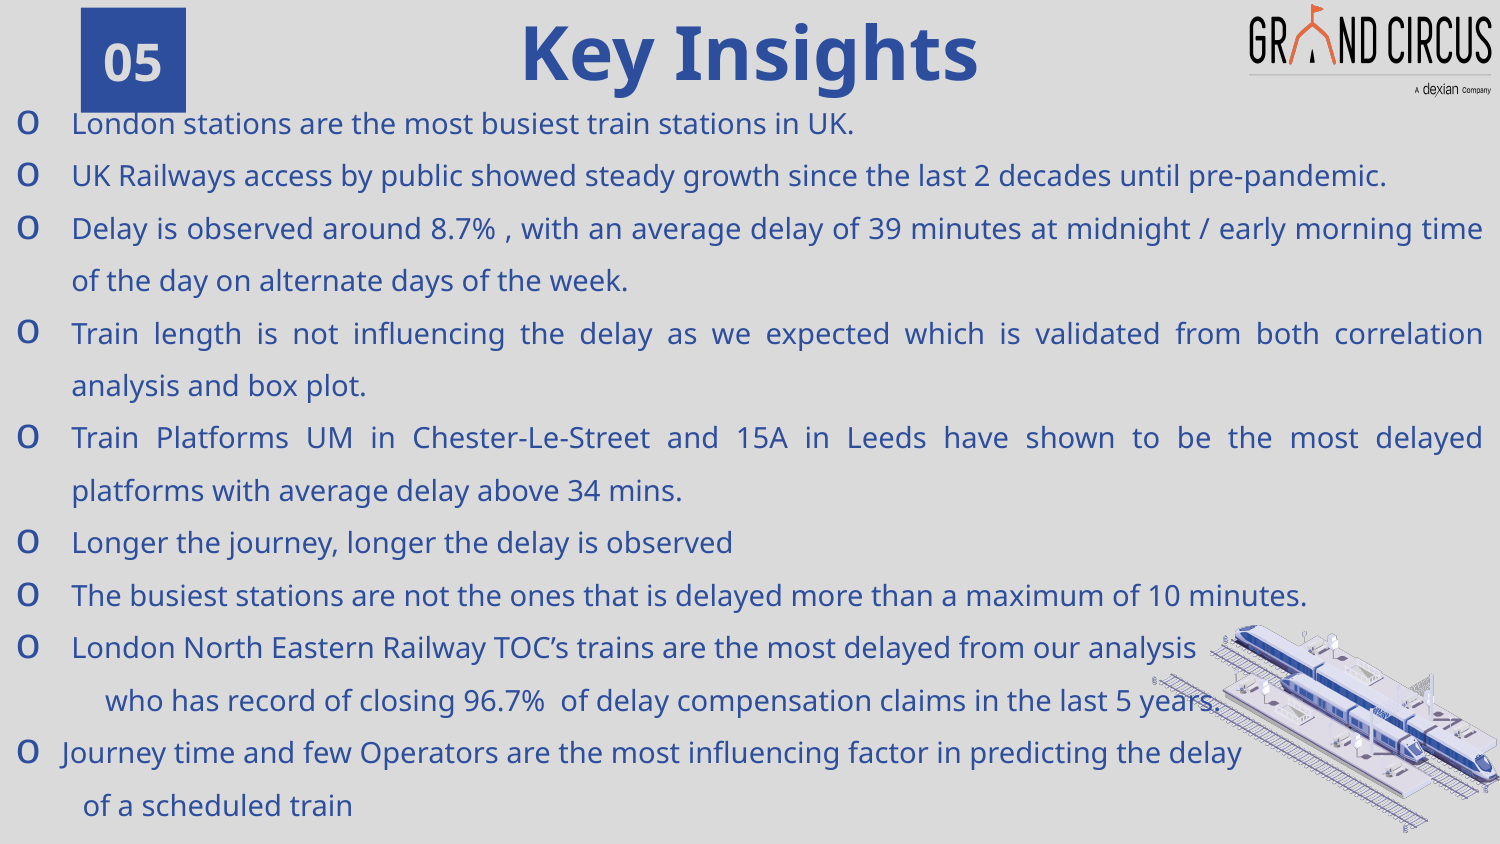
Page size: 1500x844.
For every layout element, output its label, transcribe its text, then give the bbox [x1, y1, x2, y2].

text_box 05 [80, 7, 186, 83]
picture [1241, 0, 1500, 113]
text_box Key Insights [303, 17, 1197, 83]
picture [1152, 625, 1500, 834]
text_box London stations are the most busiest train stations in UK. UK Railways access by public showed steady growth since the last 2 decades until pre-pandemic. Delay is observed around 8.7% , with an average delay of 39 minutes at midnight / early morning time of the day on alternate days of the week. Train length is not influencing the delay as we expected which is validated from both correlation analysis and box plot. Train Platforms UM in Chester-Le-Street and 15A in Leeds have shown to be the most delayed platforms with average delay above 34 mins. Longer the journey, longer the delay is observed The busiest stations are not the ones that is delayed more than a maximum of 10 minutes. London North Eastern Railway TOC’s trains are the most delayed from our analysis who has record of closing 96.7% of delay compensation claims in the last 5 years. Journey time and few Operators are the most influencing factor in predicting the delay of a scheduled train [0, 83, 1500, 844]
